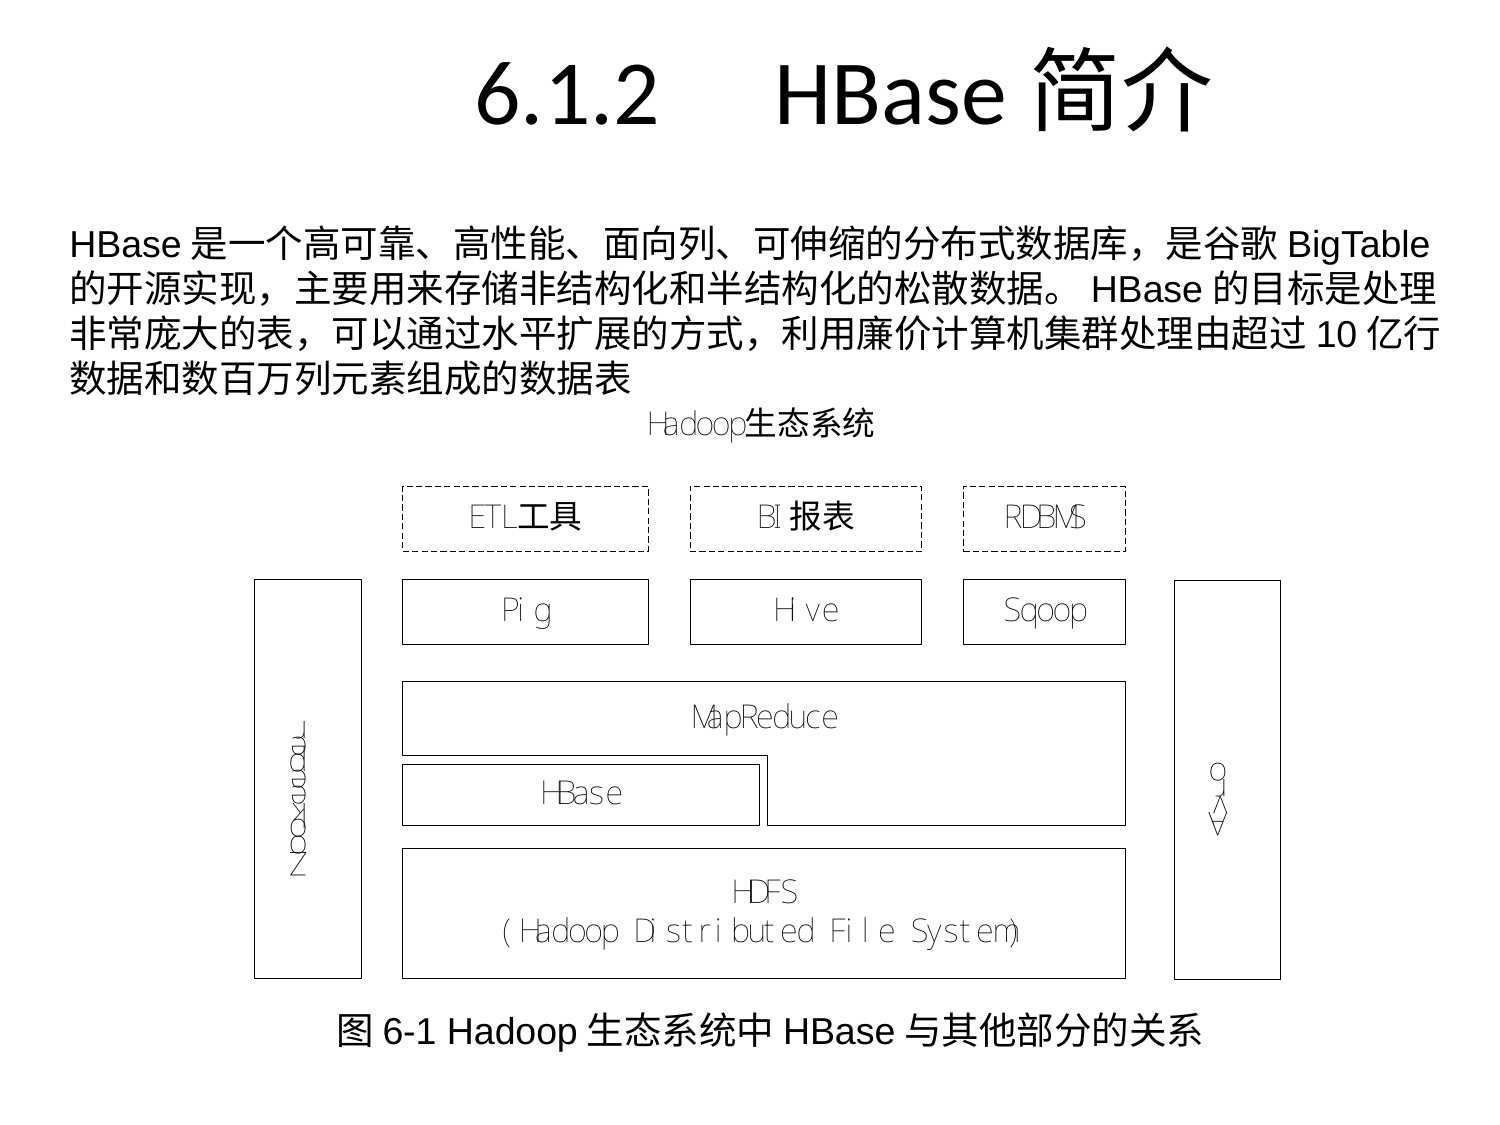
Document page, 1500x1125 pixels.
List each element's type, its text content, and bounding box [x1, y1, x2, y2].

picture [249, 399, 1288, 984]
text_box HBase是一个高可靠、高性能、面向列、可伸缩的分布式数据库，是谷歌BigTable的开源实现，主要用来存储非结构化和半结构化的松散数据。HBase的目标是处理非常庞大的表，可以通过水平扩展的方式，利用廉价计算机集群处理由超过10亿行数据和数百万列元素组成的数据表 [54, 212, 1488, 408]
text_box 图6-1 Hadoop生态系统中HBase与其他部分的关系 [321, 1000, 1228, 1060]
title 6.1.2 HBase简介 [187, 12, 1500, 163]
